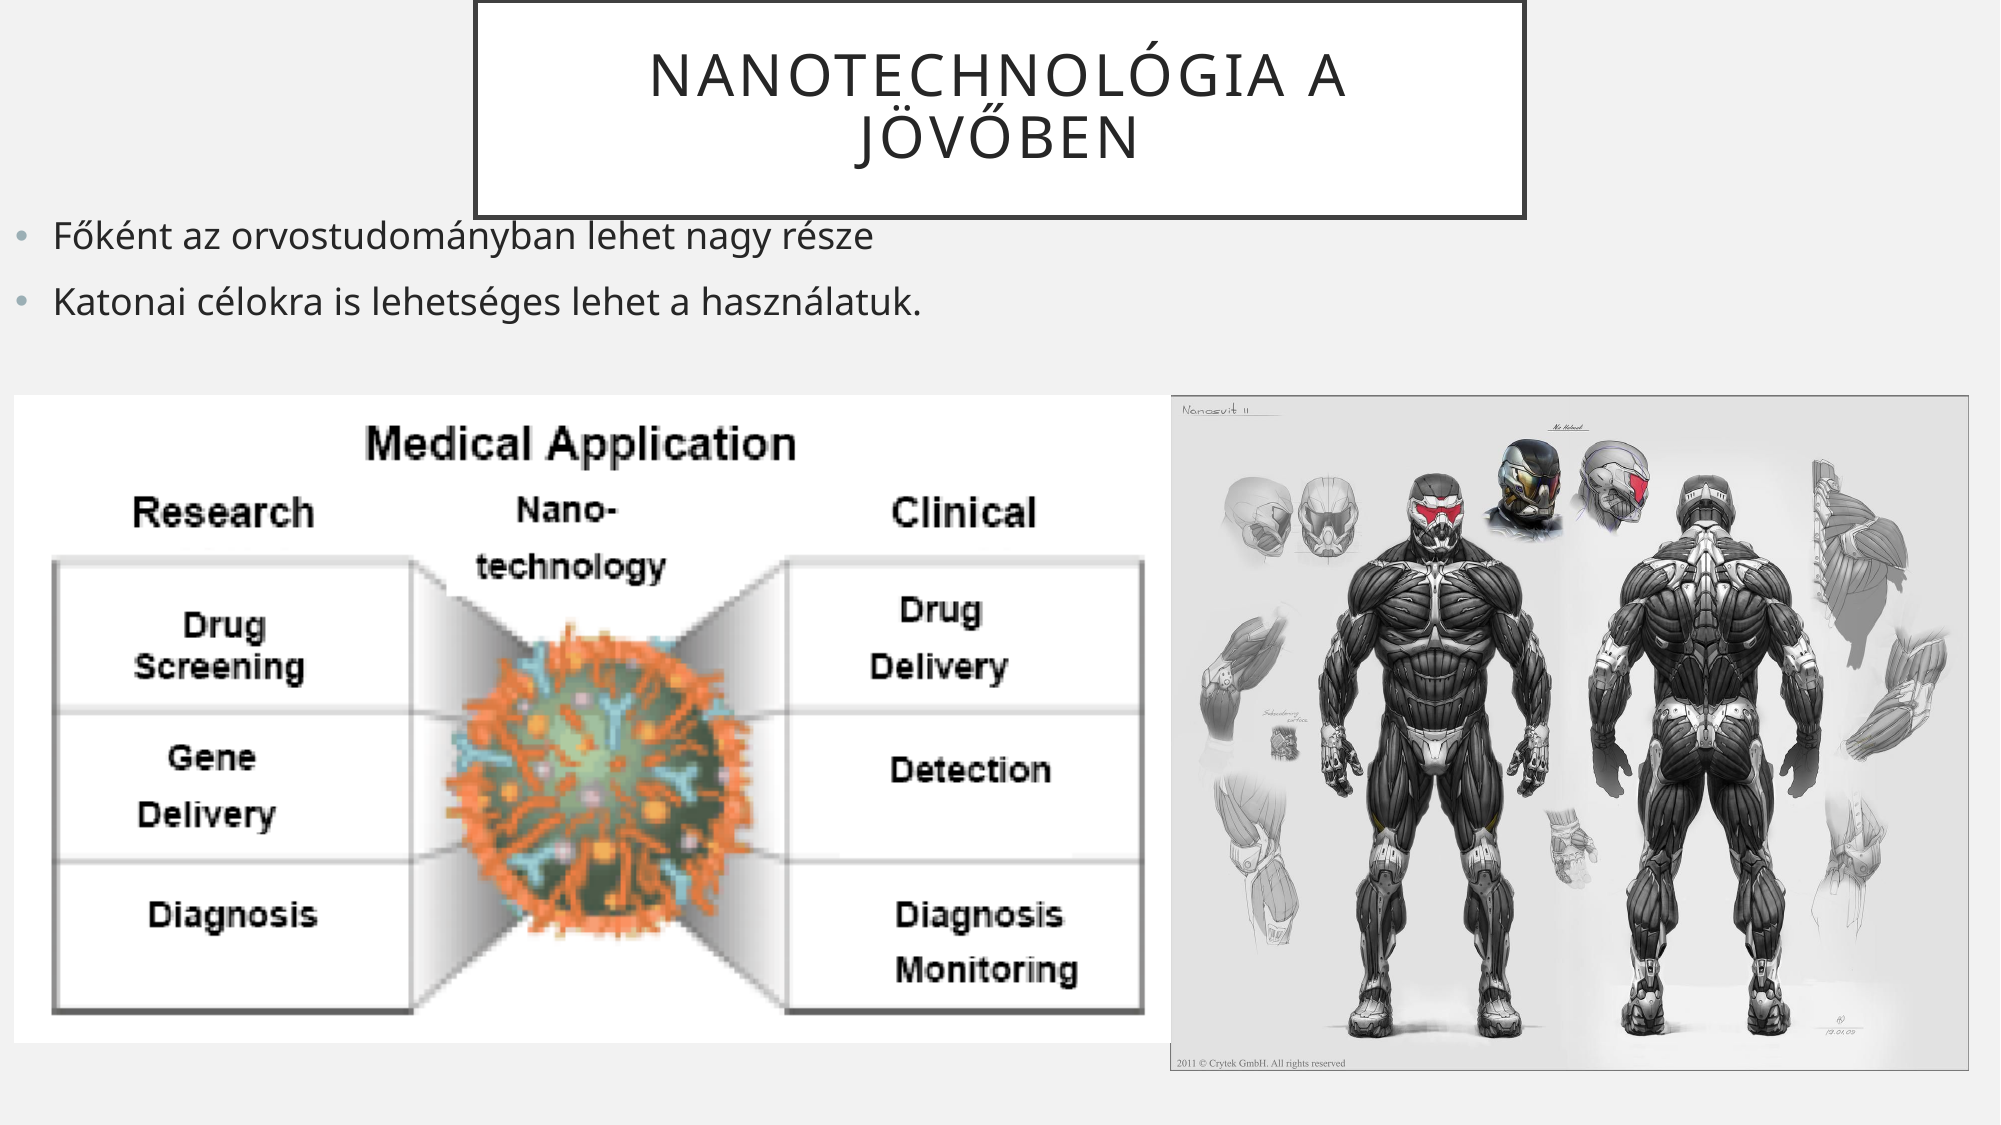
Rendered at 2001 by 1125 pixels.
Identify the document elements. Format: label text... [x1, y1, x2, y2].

picture [14, 395, 1969, 1071]
title Nanotechnológia a jövőben [473, 0, 1527, 205]
list Főként az orvostudományban lehet nagy része Katonai célokra is lehetséges lehet a használatuk. [0, 205, 1725, 919]
